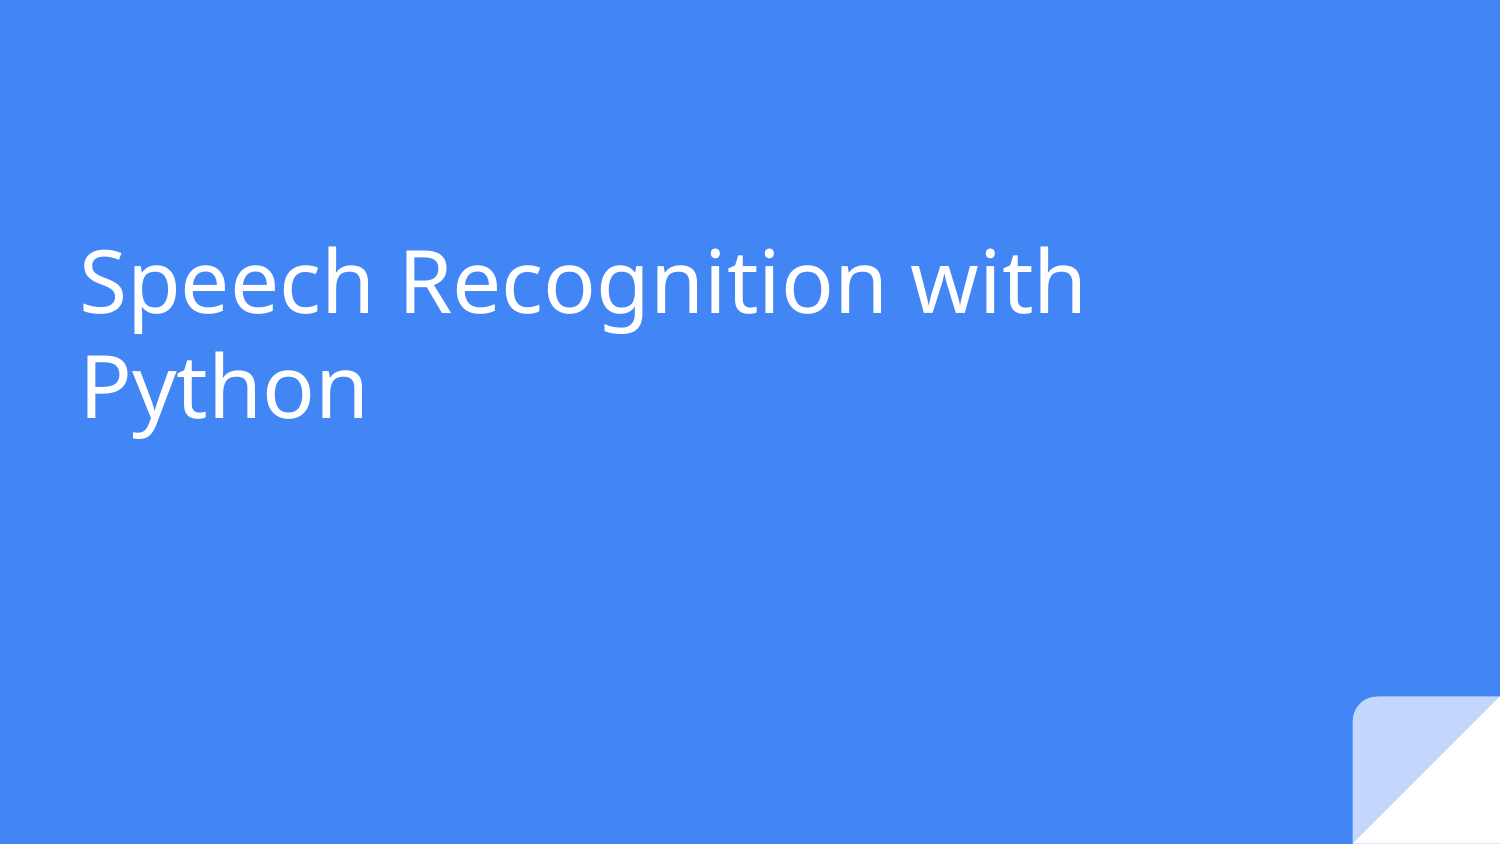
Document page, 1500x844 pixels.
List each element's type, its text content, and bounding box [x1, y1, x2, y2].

title Speech Recognition with Python [64, 298, 1413, 452]
